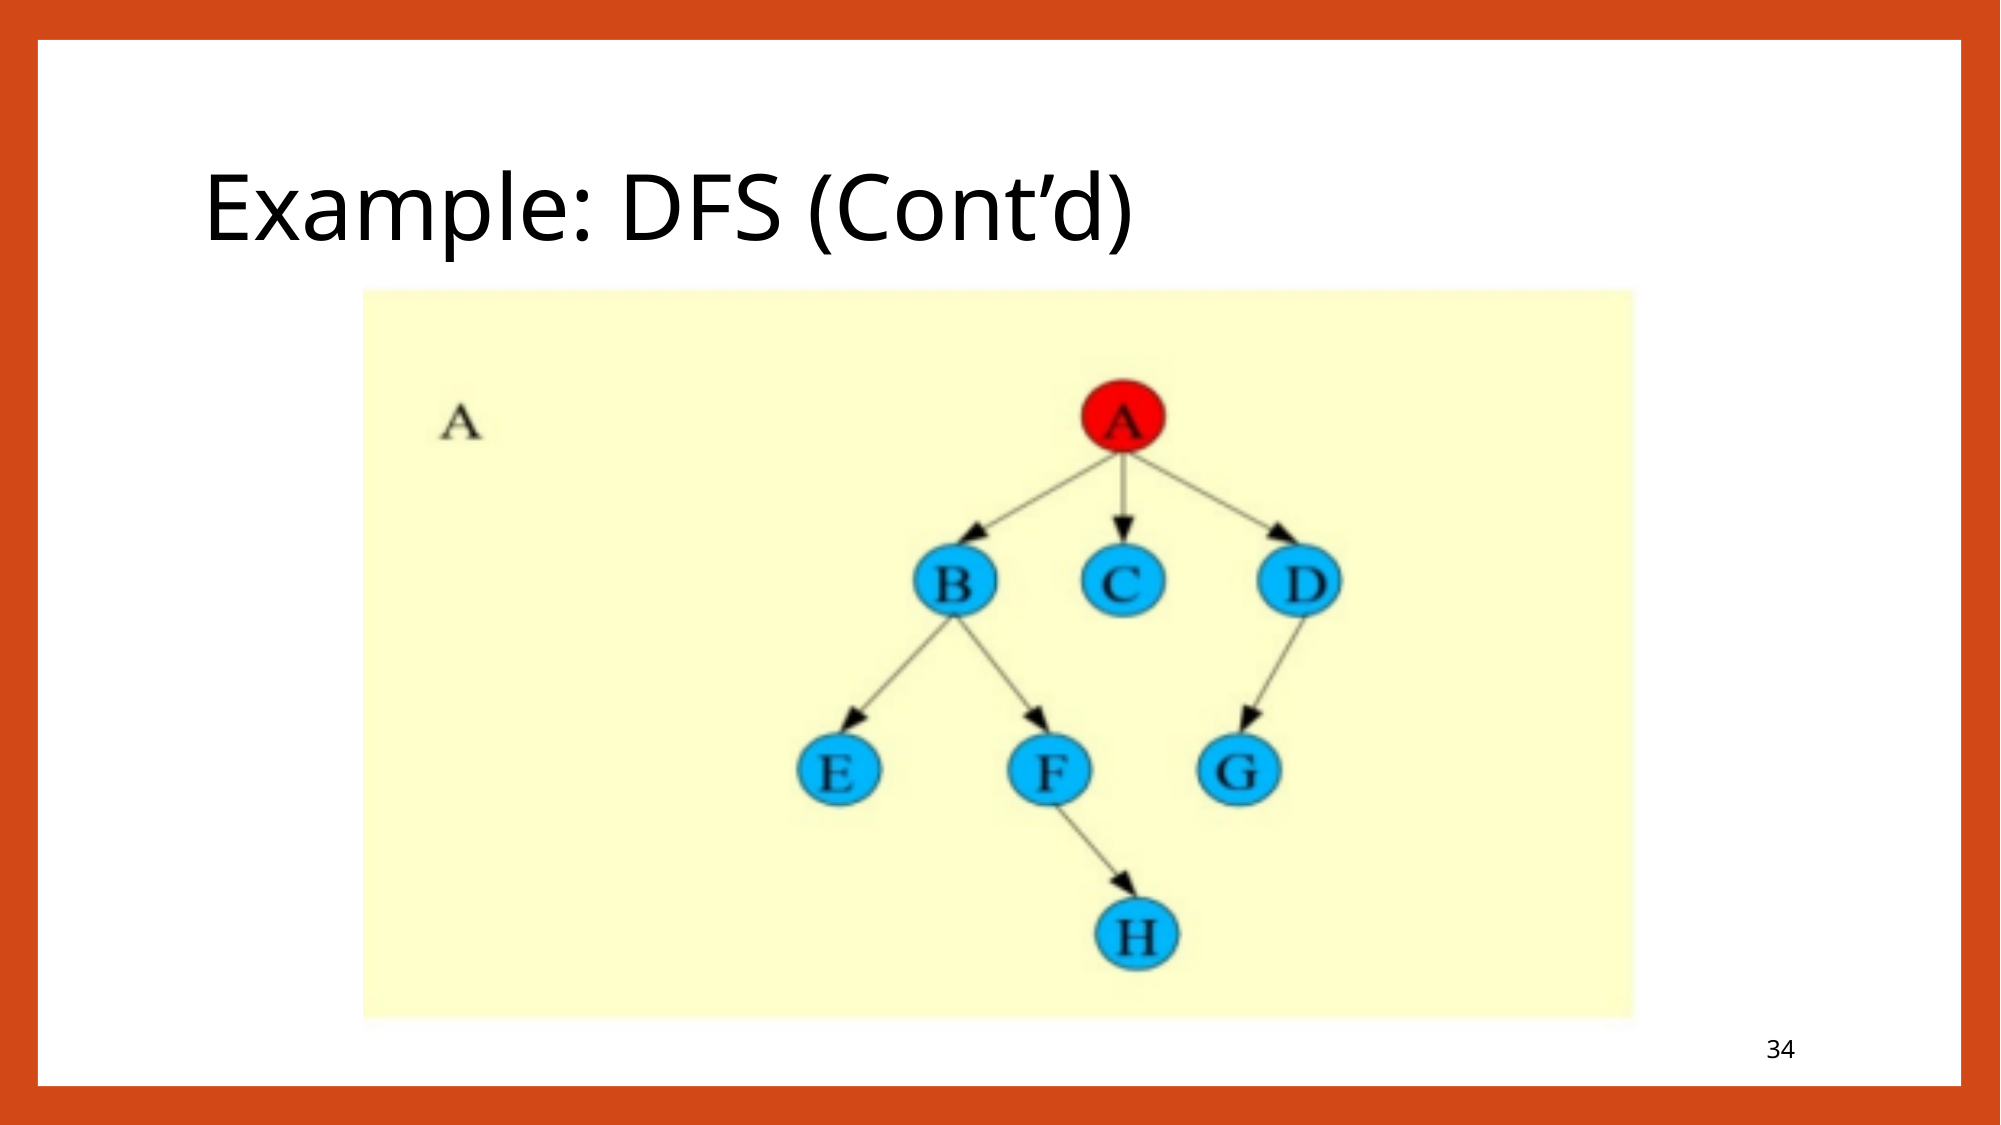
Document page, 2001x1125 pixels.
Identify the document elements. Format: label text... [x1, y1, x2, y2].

title Example: DFS (Cont’d) [187, 99, 1808, 323]
picture [363, 285, 1653, 1044]
slide_number 34 [1530, 1020, 1811, 1081]
